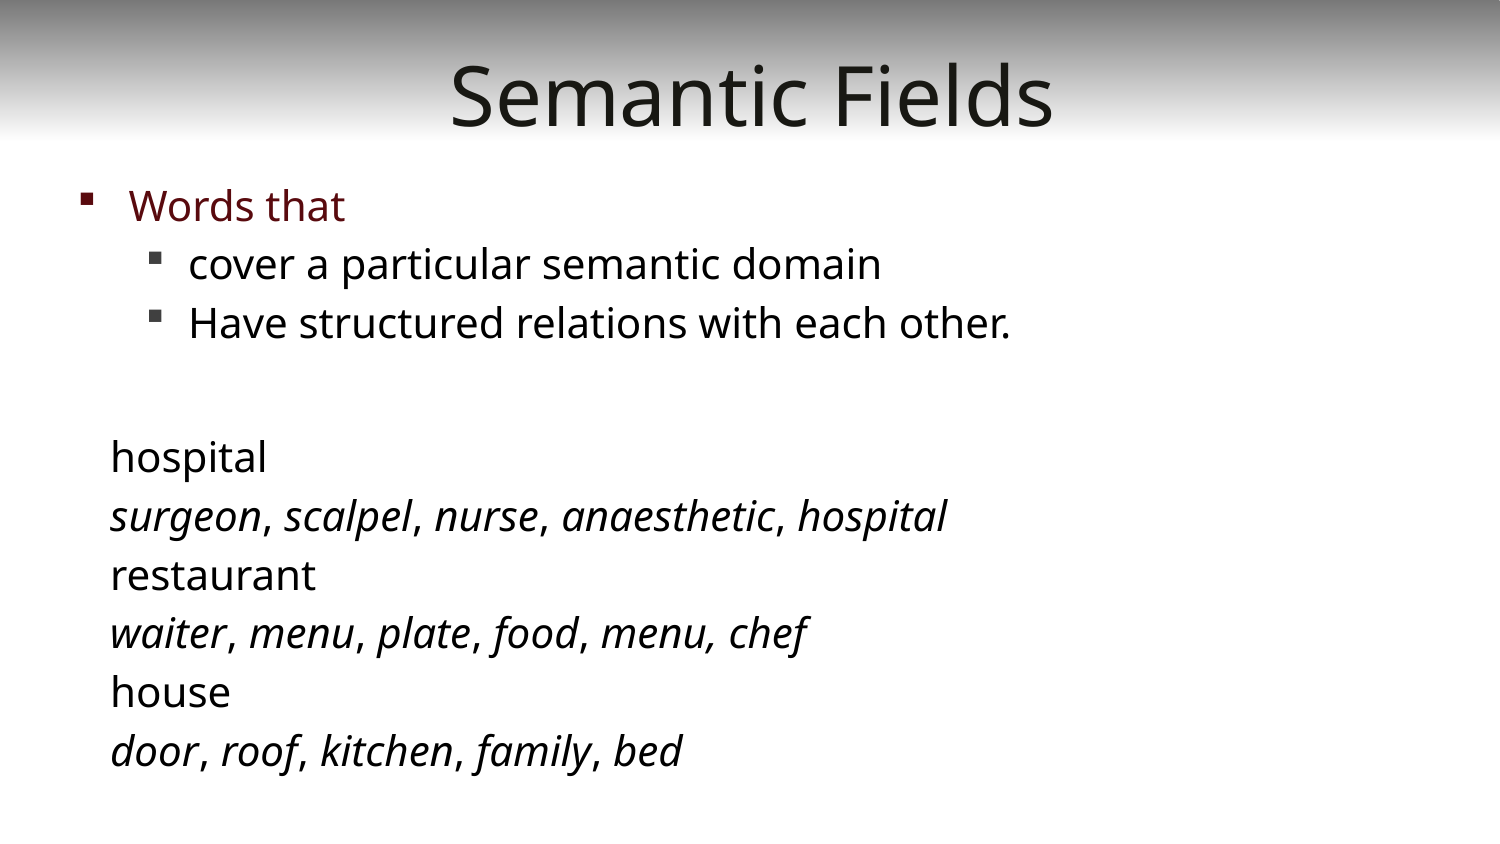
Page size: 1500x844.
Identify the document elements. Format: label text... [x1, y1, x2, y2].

title Semantic Fields [288, 35, 1217, 150]
list Words that cover a particular semantic domain Have structured relations with each other. hospital surgeon, scalpel, nurse, anaesthetic, hospital restaurant waiter, menu, plate, food, menu, chef house door, roof, kitchen, family, bed [62, 171, 1438, 788]
